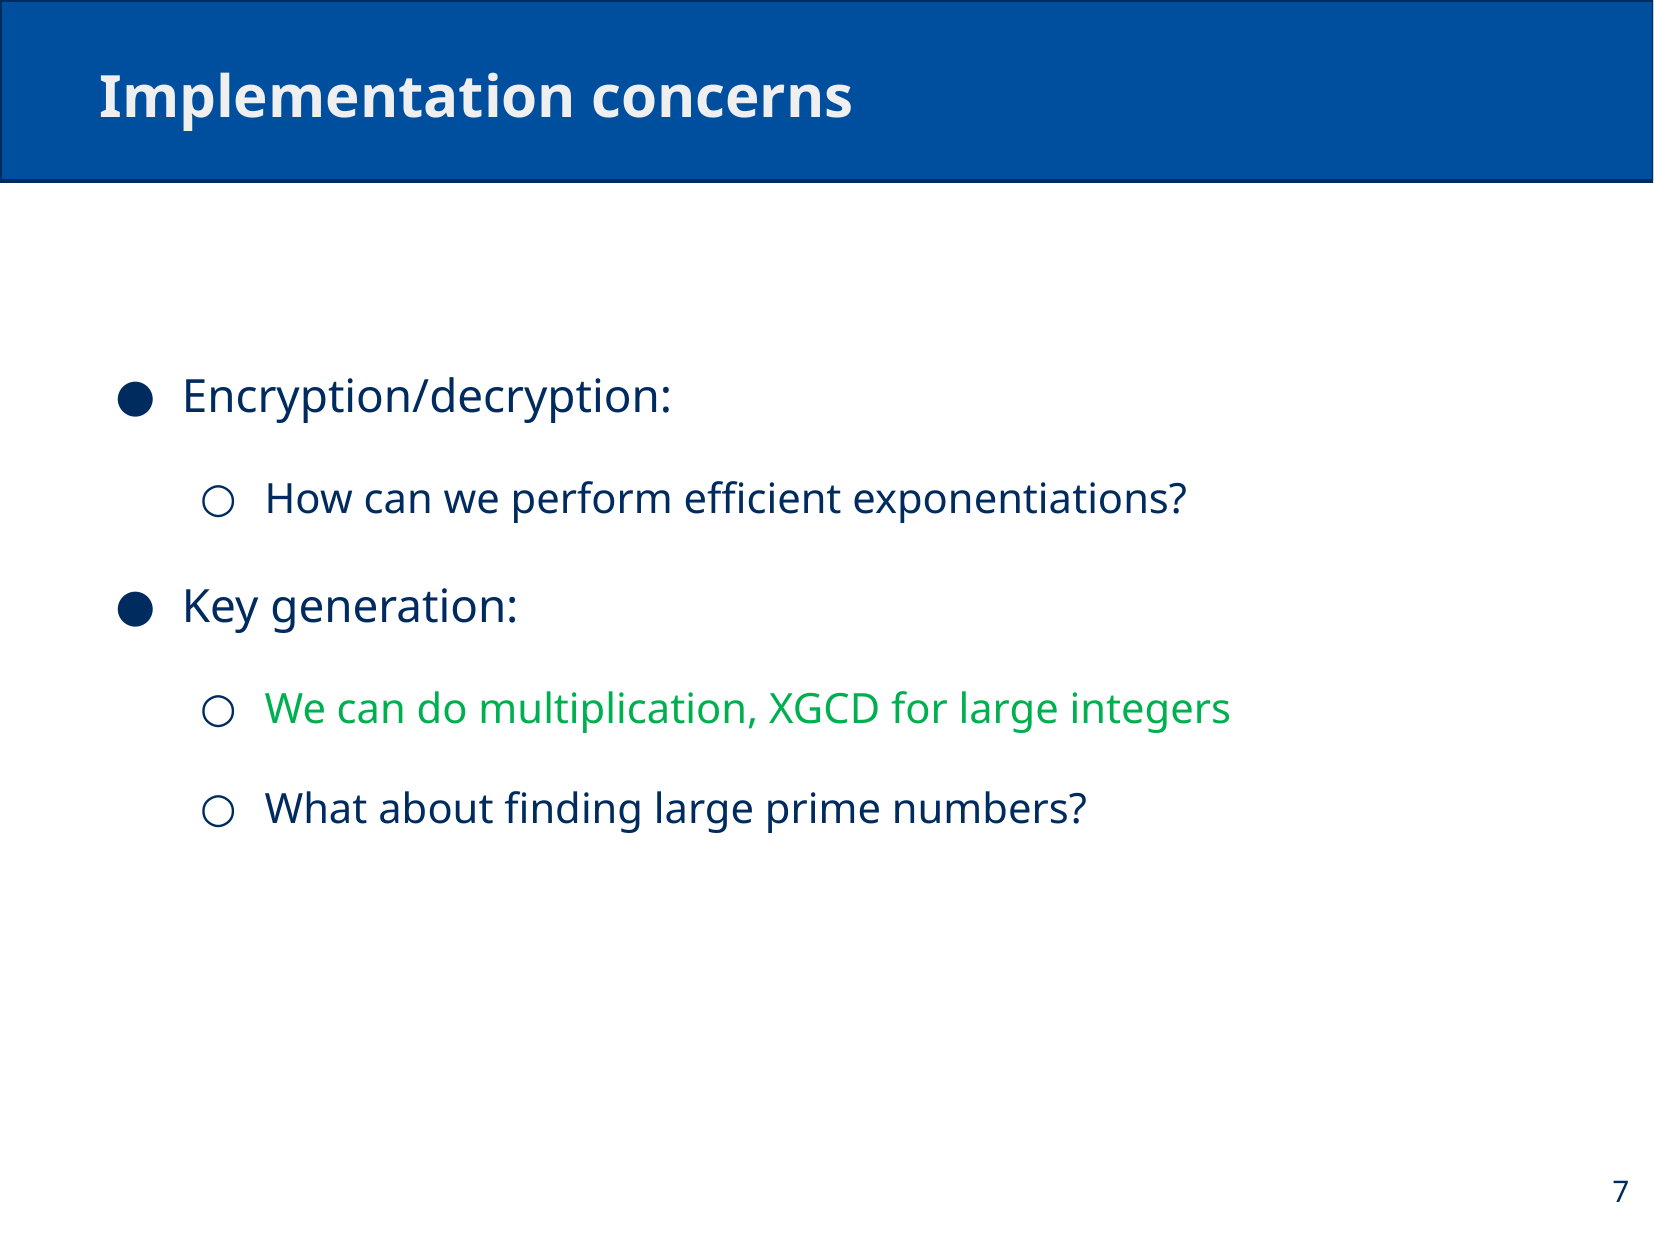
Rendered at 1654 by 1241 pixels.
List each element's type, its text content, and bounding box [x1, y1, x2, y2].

title Implementation concerns [82, 36, 1571, 146]
slide_number 7 [1546, 1145, 1647, 1241]
list Encryption/decryption: How can we perform efficient exponentiations? Key generation: We can do multiplication, XGCD for large integers What about finding large prime numbers? [82, 295, 1571, 1188]
